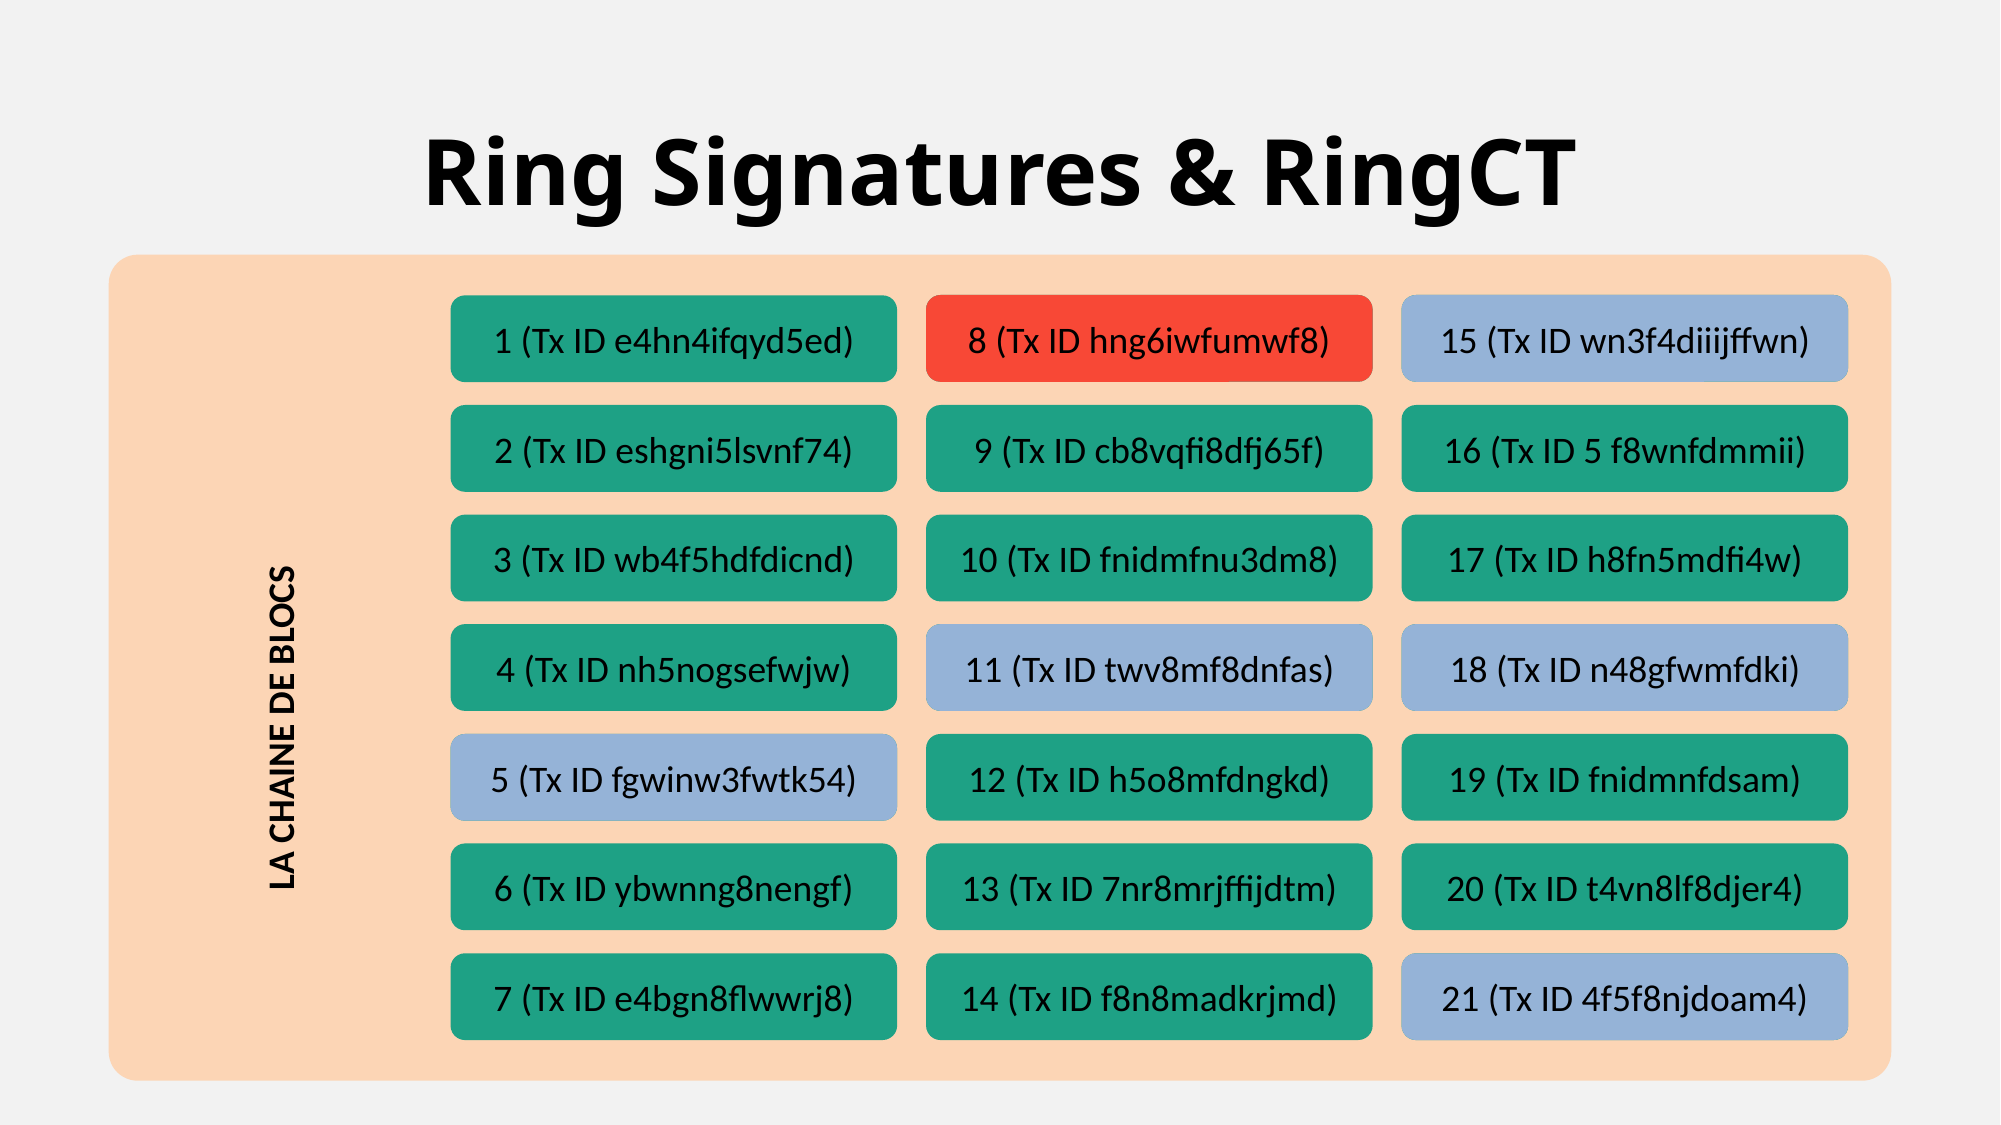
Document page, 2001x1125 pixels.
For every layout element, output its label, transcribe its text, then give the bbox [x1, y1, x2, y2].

text_box 18 (Tx ID n48gfwmfdki) [1399, 621, 1851, 714]
text_box 5 (Tx ID fgwinw3fwtk54) [448, 731, 900, 823]
text_box 10 (Tx ID fnidmfnu3dm8) [923, 512, 1375, 604]
text_box 3 (Tx ID wb4f5hdfdicnd) [448, 512, 900, 604]
text_box [106, 252, 1894, 1083]
text_box 12 (Tx ID h5o8mfdngkd) [923, 731, 1375, 823]
text_box LA CHAINE DE BLOCS [249, 429, 309, 905]
text_box 7 (Tx ID e4bgn8flwwrj8) [448, 951, 900, 1043]
text_box 16 (Tx ID 5 f8wnfdmmii) [1399, 402, 1851, 494]
text_box 13 (Tx ID 7nr8mrjffijdtm) [923, 841, 1375, 933]
text_box 6 (Tx ID ybwnng8nengf) [448, 841, 900, 933]
text_box 21 (Tx ID 4f5f8njdoam4) [1399, 951, 1851, 1043]
text_box 11 (Tx ID twv8mf8dnfas) [923, 621, 1375, 714]
text_box 15 (Tx ID wn3f4diiijffwn) [1399, 292, 1851, 384]
text_box 14 (Tx ID f8n8madkrjmd) [923, 951, 1375, 1043]
text_box 17 (Tx ID h8fn5mdfi4w) [1399, 512, 1851, 604]
text_box 2 (Tx ID eshgni5lsvnf74) [448, 402, 900, 494]
text_box 9 (Tx ID cb8vqfi8dfj65f) [923, 402, 1375, 494]
text_box 19 (Tx ID fnidmnfdsam) [1399, 731, 1851, 823]
text_box 1 (Tx ID e4hn4ifqyd5ed) [448, 293, 900, 385]
text_box 4 (Tx ID nh5nogsefwjw) [448, 621, 900, 714]
text_box 20 (Tx ID t4vn8lf8djer4) [1399, 841, 1851, 933]
text_box Ring Signatures & RingCT [137, 59, 1863, 252]
text_box 8 (Tx ID hng6iwfumwf8) [923, 292, 1375, 384]
